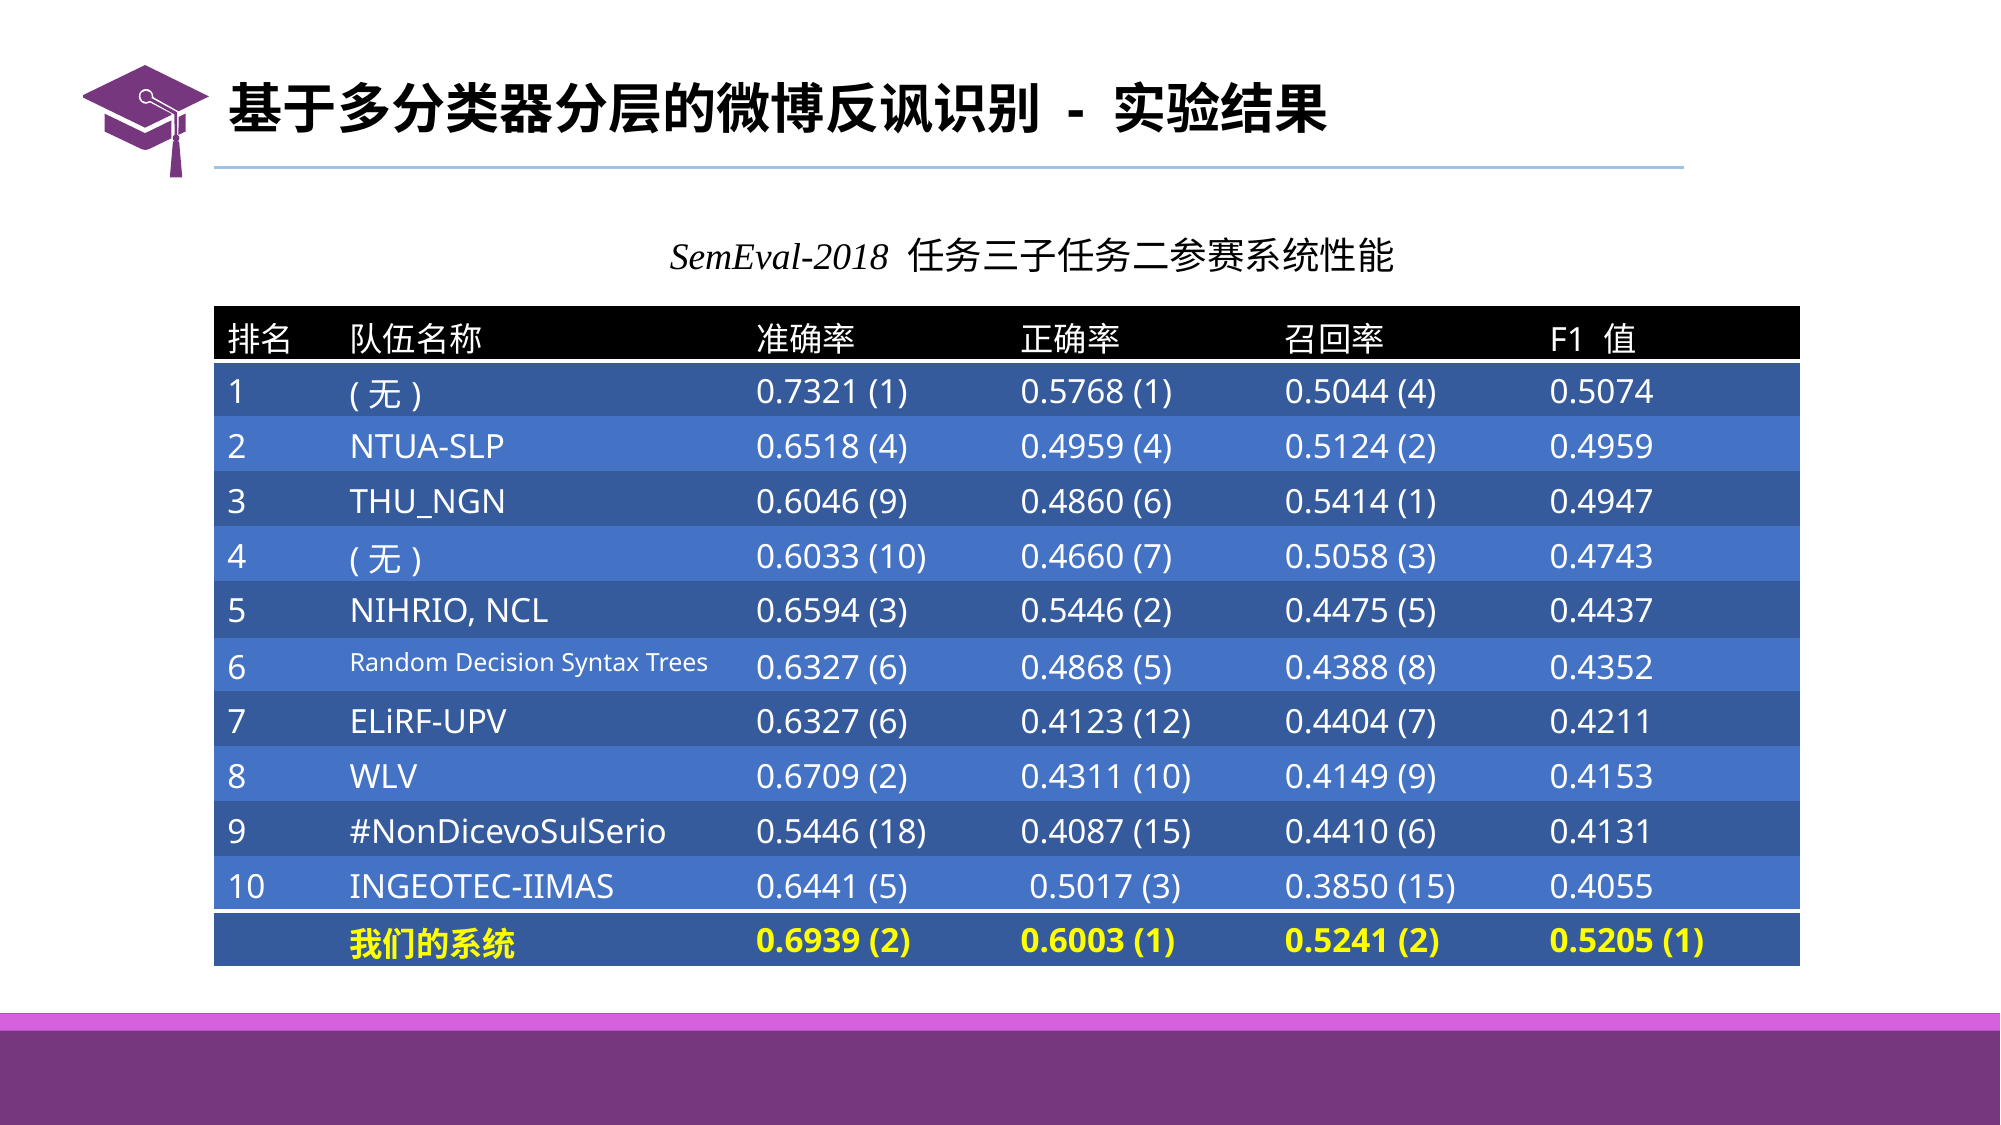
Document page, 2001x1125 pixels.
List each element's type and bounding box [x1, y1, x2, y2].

text_box [83, 65, 209, 178]
table_cell [214, 913, 1800, 966]
text_box [655, 224, 1410, 285]
table_header [214, 306, 1800, 359]
text_box [0, 1012, 2000, 1125]
title [213, 55, 1558, 166]
table_cell [214, 363, 1800, 909]
